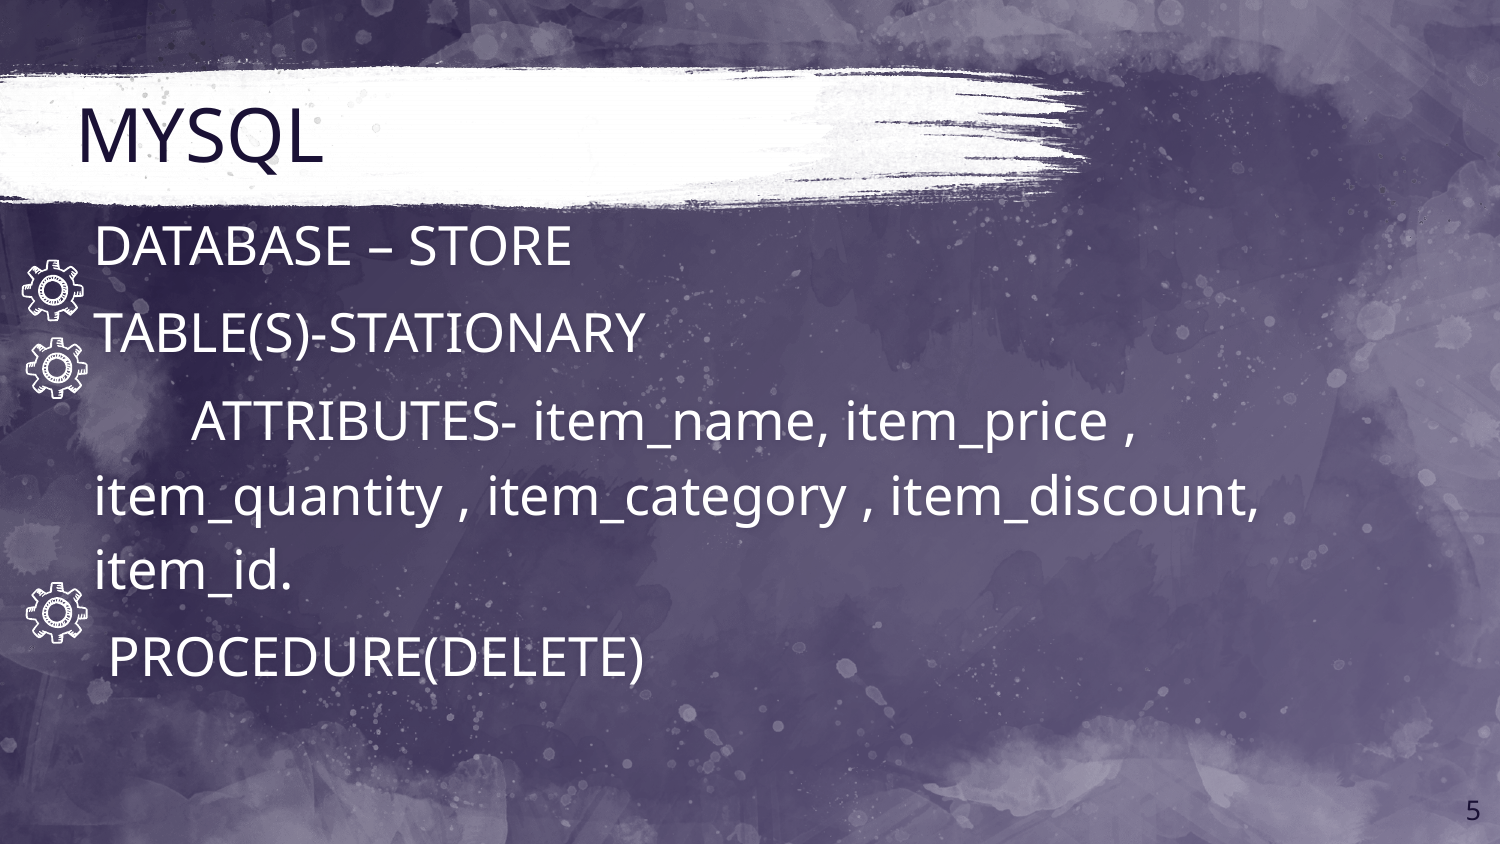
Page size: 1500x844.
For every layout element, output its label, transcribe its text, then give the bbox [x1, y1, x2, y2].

text_box [21, 259, 84, 322]
picture [0, 58, 1092, 219]
list DATABASE – STORE TABLE(S)-STATIONARY ATTRIBUTES- item_name, item_price , item_quantity , item_category , item_discount, item_id. PROCEDURE(DELETE) [75, 212, 1425, 759]
text_box [25, 581, 88, 644]
title MYSQL [75, 76, 1038, 200]
slide_number 5 [1391, 779, 1482, 844]
text_box [25, 337, 88, 399]
